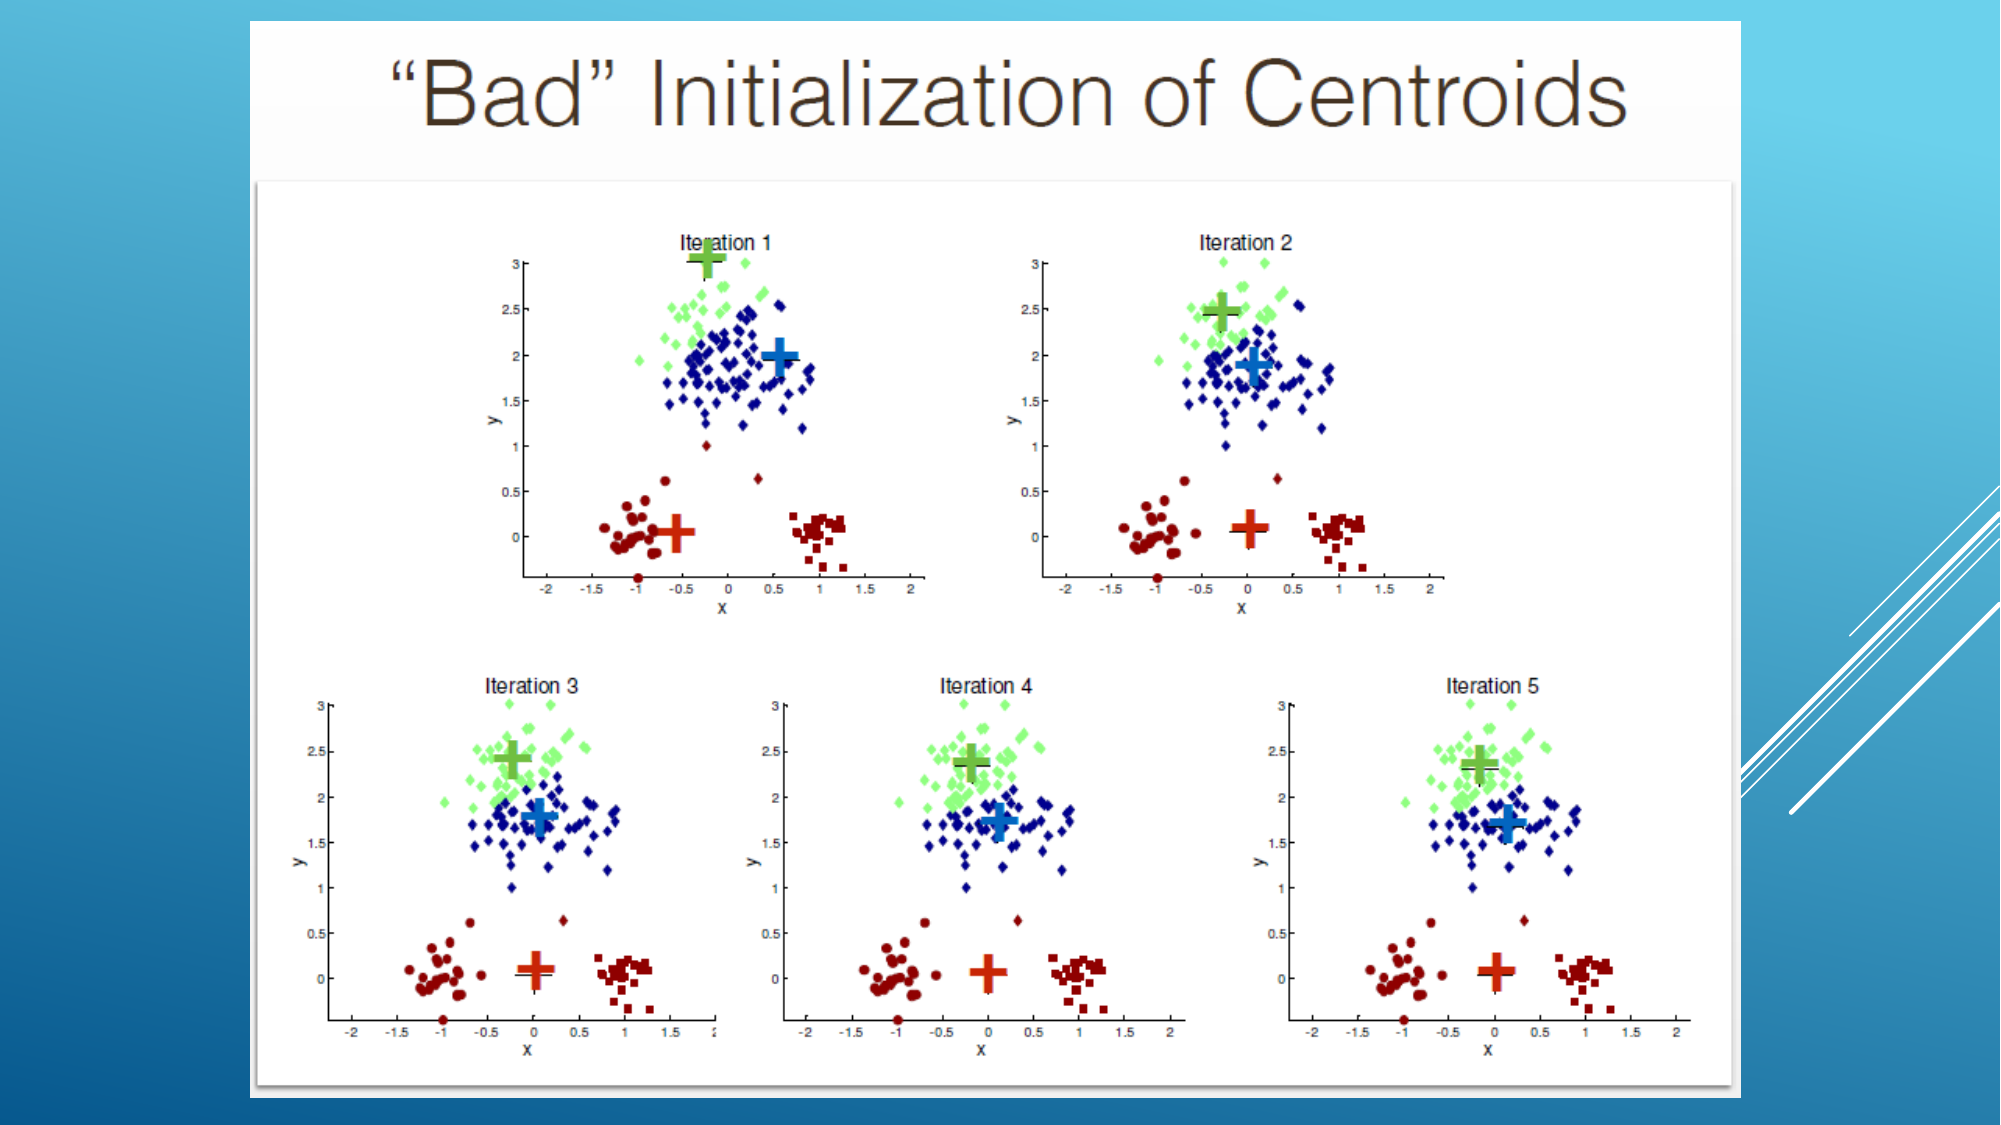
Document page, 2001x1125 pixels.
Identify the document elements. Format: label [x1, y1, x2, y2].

picture [250, 21, 1741, 1098]
